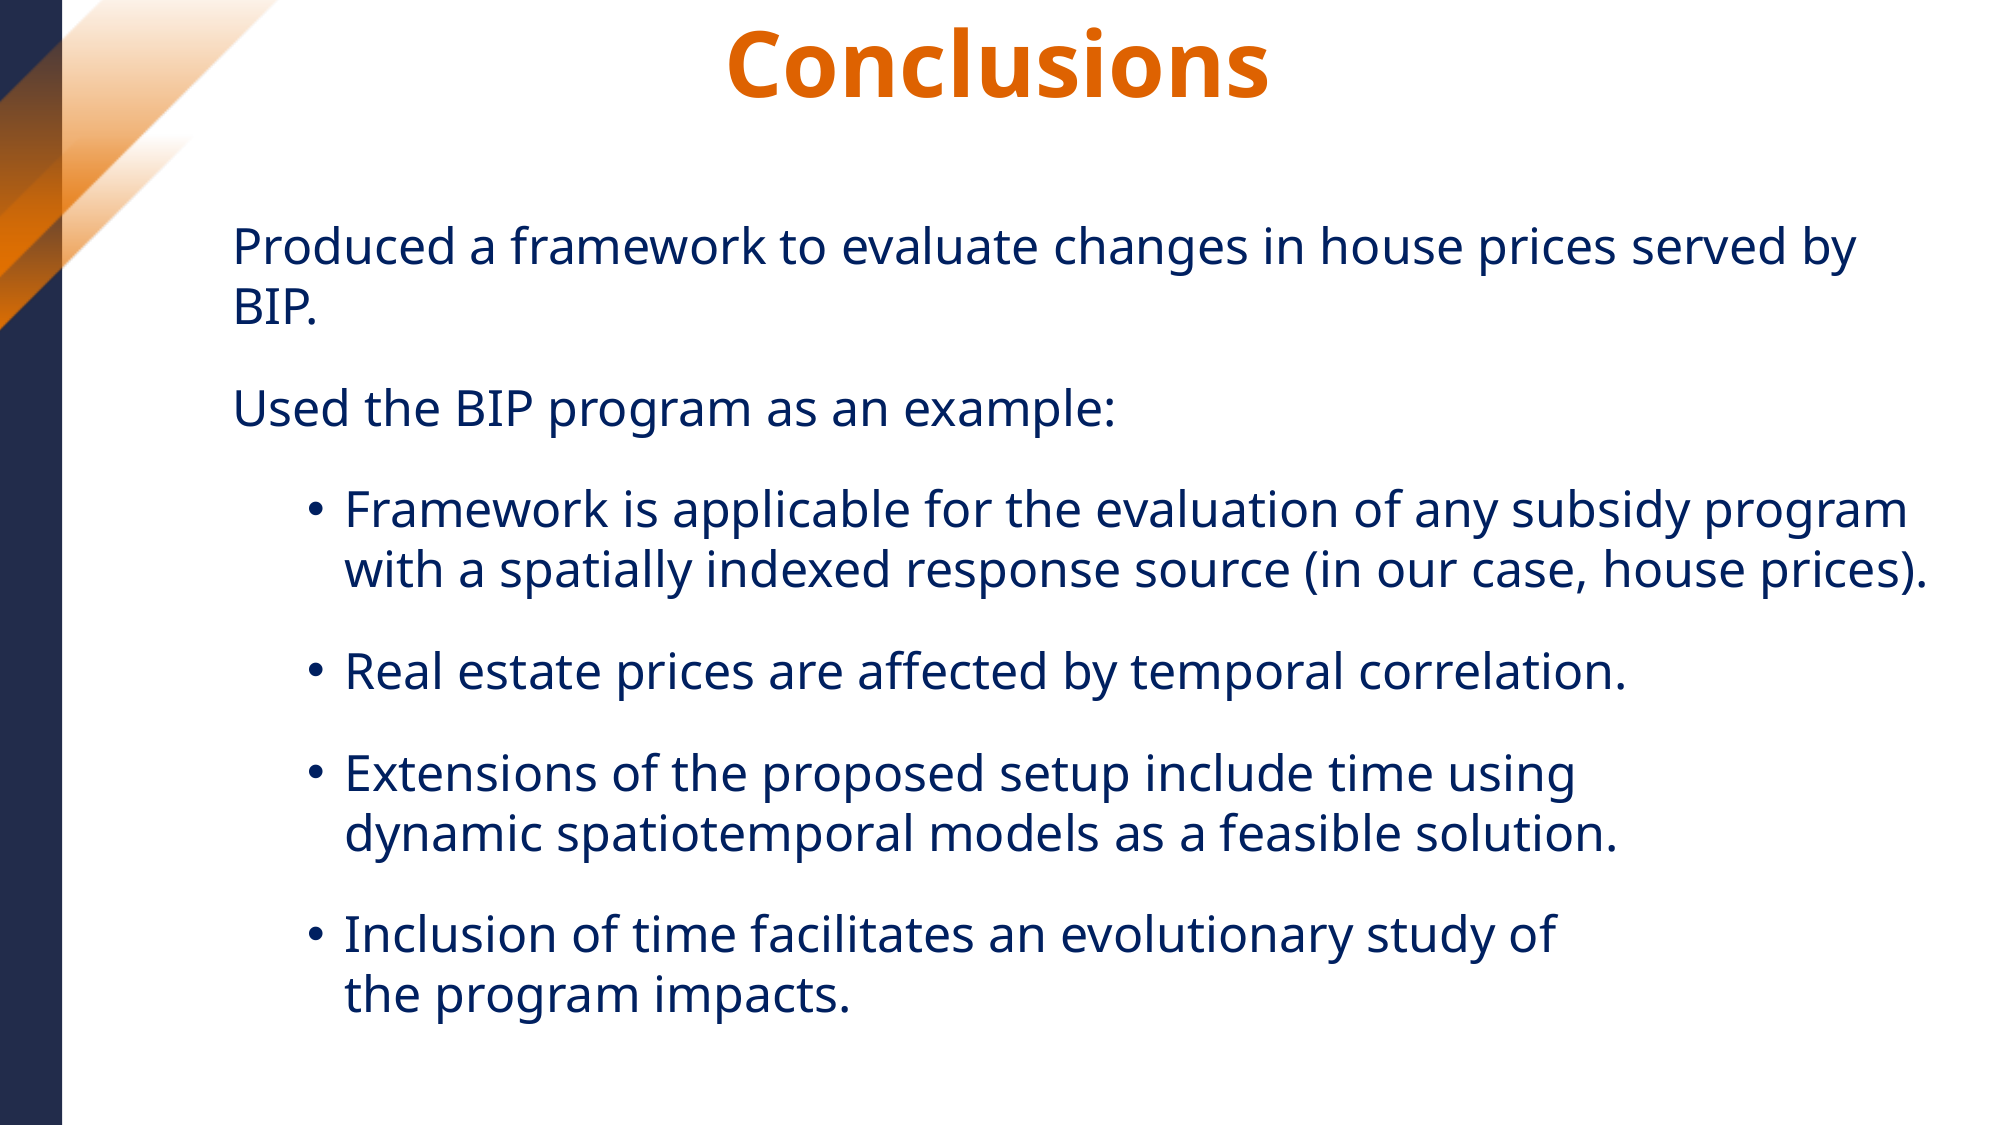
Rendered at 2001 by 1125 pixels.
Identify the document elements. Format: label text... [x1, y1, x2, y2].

title Conclusions [98, 10, 1899, 199]
picture [0, 0, 284, 338]
list Produced a framework to evaluate changes in house prices served by BIP. Used the BIP program as an example: Framework is applicable for the evaluation of any subsidy program with a spatially indexed response source (in our case, house prices). Real estate prices are affected by temporal correlation. Extensions of the proposed setup include time using dynamic spatiotemporal models as a feasible solution. Inclusion of time facilitates an evolutionary study of the program impacts. [217, 206, 1966, 1125]
